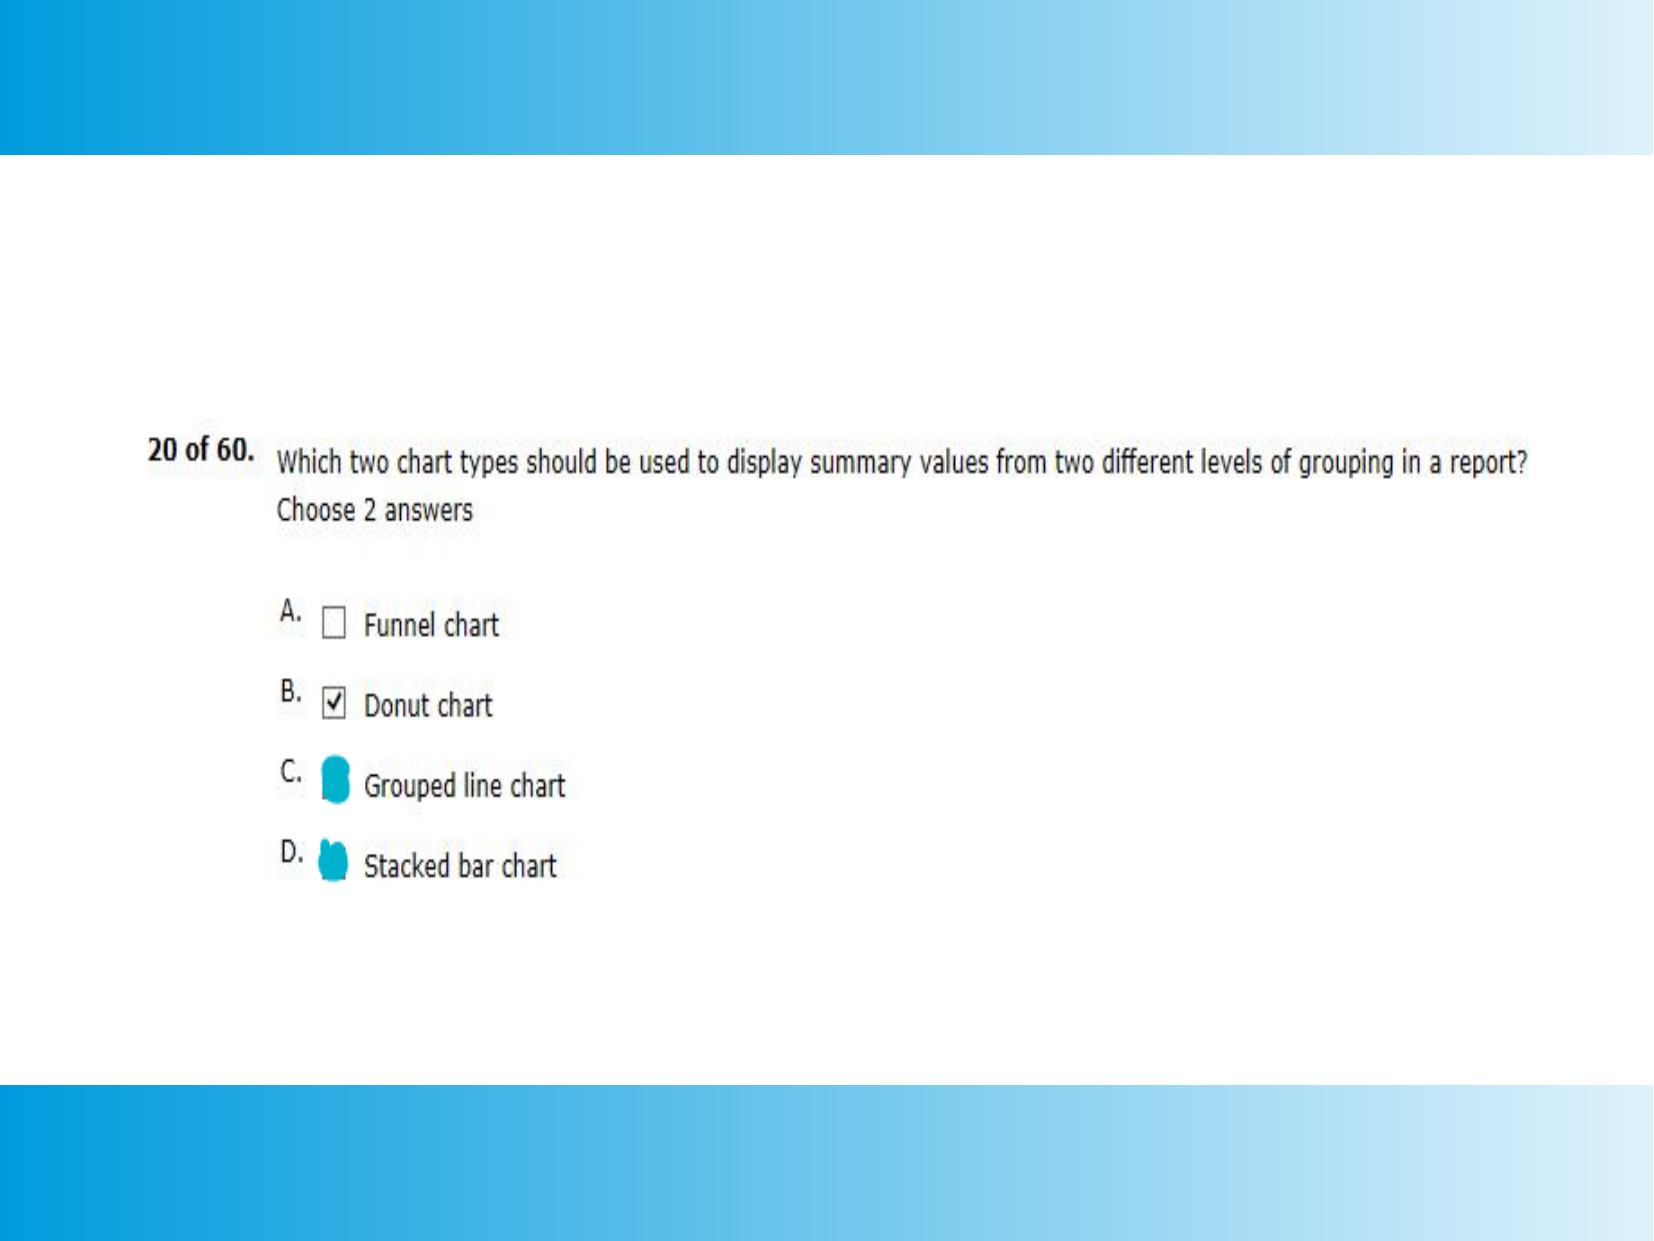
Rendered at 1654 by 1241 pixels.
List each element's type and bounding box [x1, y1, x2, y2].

picture [132, 401, 1544, 898]
text_box [82, 290, 1571, 1010]
text_box [82, 49, 1571, 154]
